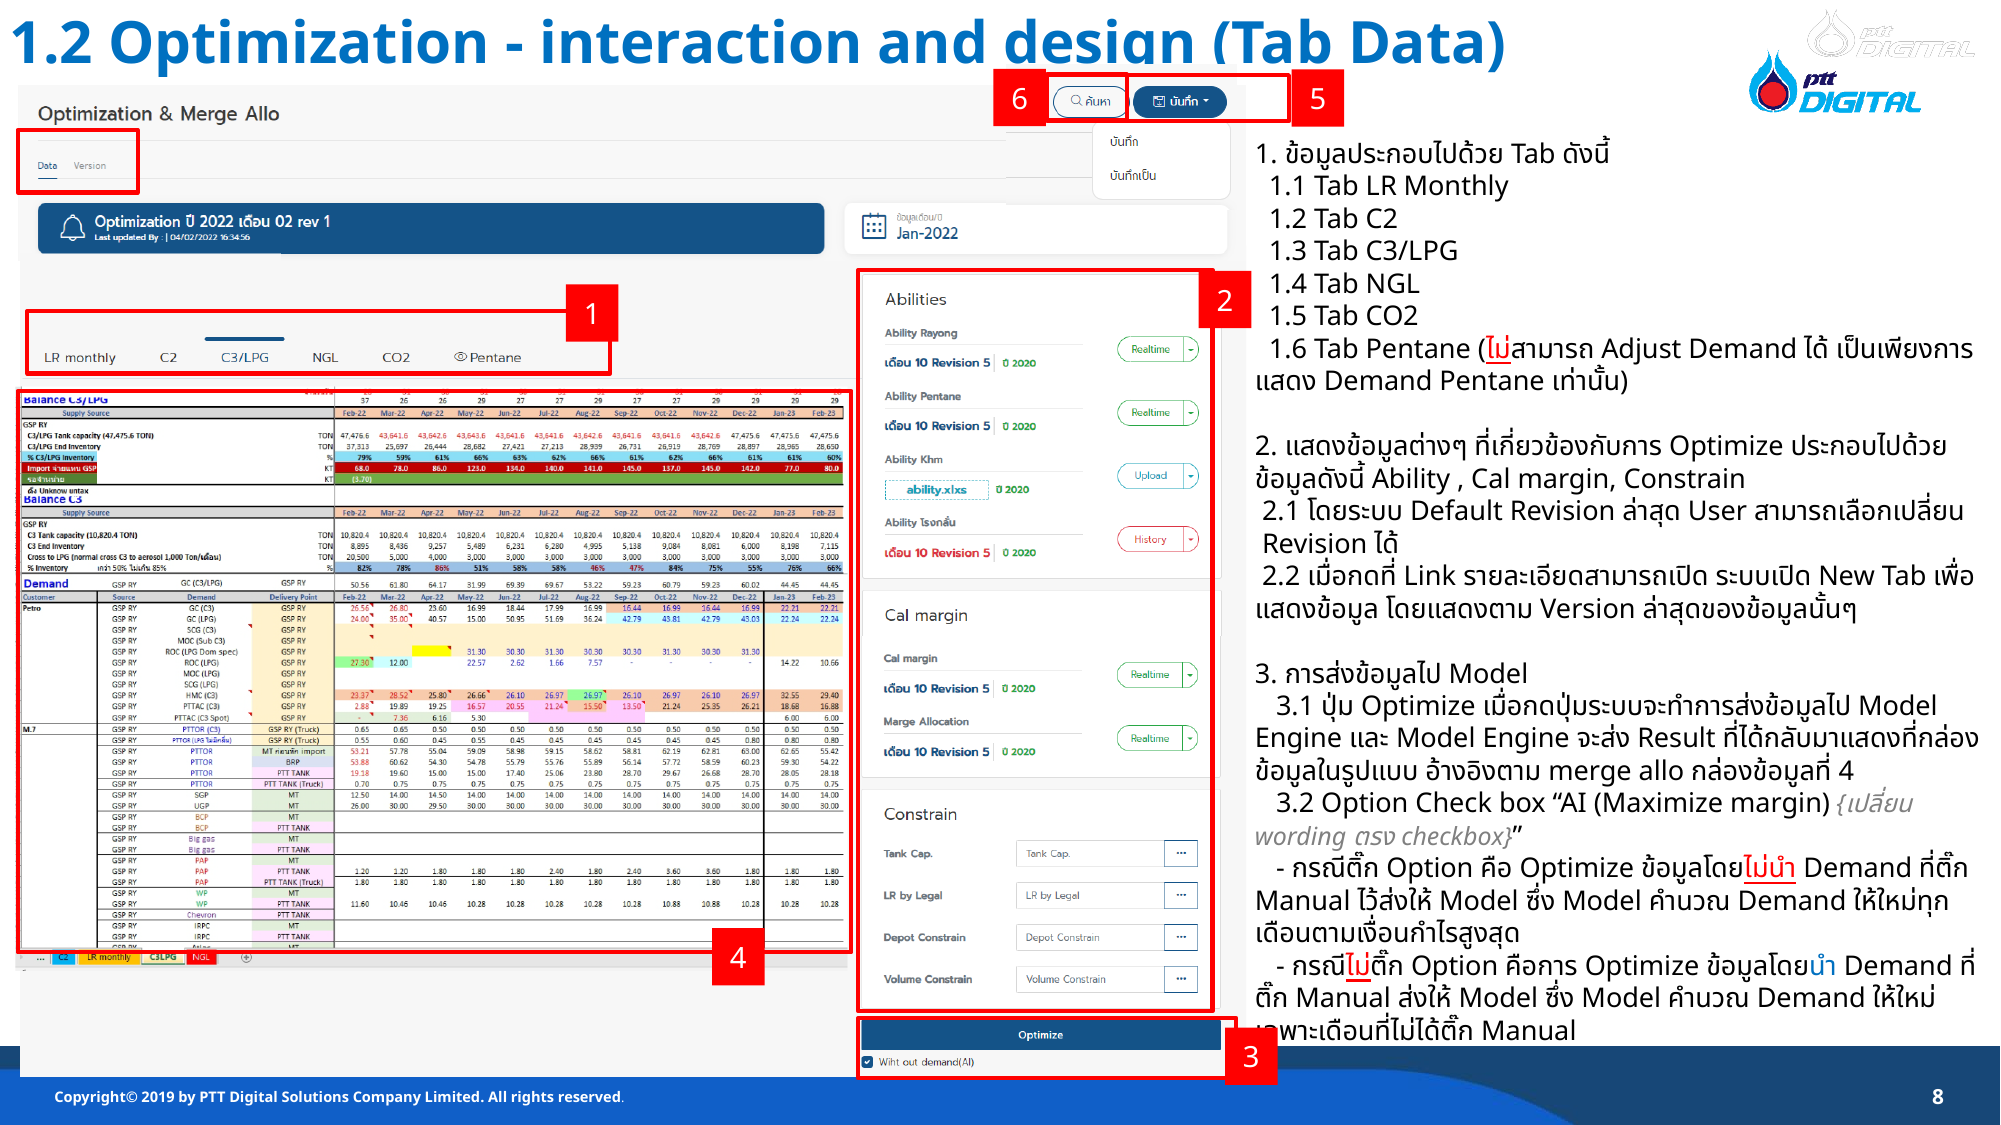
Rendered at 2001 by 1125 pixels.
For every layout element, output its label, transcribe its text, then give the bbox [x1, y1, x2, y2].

text_box 3 [1223, 1026, 1280, 1087]
picture [0, 63, 2000, 1125]
slide_number 8 [1891, 1093, 1985, 1119]
text_box 6 [991, 67, 1001, 84]
text_box 1.2 Optimization - interaction and design (Tab Data) [0, 0, 1996, 182]
text_box 5 [1289, 67, 1346, 129]
text_box [1241, 73, 1289, 123]
text_box 1. ข้อมูลประกอบไปด้วย Tab ดังนี้ 1.1 Tab LR Monthly 1.2 Tab C2 1.3 Tab C3/LPG 1.4 Tab NGL 1.5 Tab CO2 1.6 Tab Pentane (ไม่สามารถ Adjust Demand ได้ เป็นเพียงการแสดง Demand Pentane เท่านั้น) 2. แสดงข้อมูลต่างๆ ที่เกี่ยวข้องกับการ Optimize ประกอบไปด้วยข้อมูลดังนี้ Ability , Cal margin, Constrain 2.1 โดยระบบ Default Revision ล่าสุด User สามารถเลือกเปลี่ยน Revision ได้ 2.2 เมื่อกดที่ Link รายละเอียดสามารถเปิด ระบบเปิด New Tab เพื่อแสดงข้อมูล โดยแสดงตาม Version ล่าสุดของข้อมูลนั้นๆ 3. การส่งข้อมูลไป Model 3.1 ปุ่ม Optimize เมื่อกดปุ่มระบบจะทำการส่งข้อมูลไป Model Engine และ Model Engine จะส่ง Result ที่ได้กลับมาแสดงที่กล่องข้อมูลในรูปแบบ อ้างอิงตาม merge allo กล่องข้อมูลที่ 4 3.2 Option Check box “AI (Maximize margin) {เปลี่ยน wording ตรง checkbox}” - กรณีติ๊ก Option คือ Optimize ข้อมูลโดยไม่นำ Demand ที่ติ๊ก Manual ไว้ส่งให้ Model ซึ่ง Model คำนวณ Demand ให้ใหม่ทุกเดือนตามเงื่อนกำไรสูงสุด - กรณีไม่ติ๊ก Option คือการ Optimize ข้อมูลโดยนำ Demand ที่ติ๊ก Manual ส่งให้ Model ซึ่ง Model คำนวณ Demand ให้ใหม่เฉพาะเดือนที่ไม่ได้ติ๊ก Manual [1239, 128, 2000, 1093]
